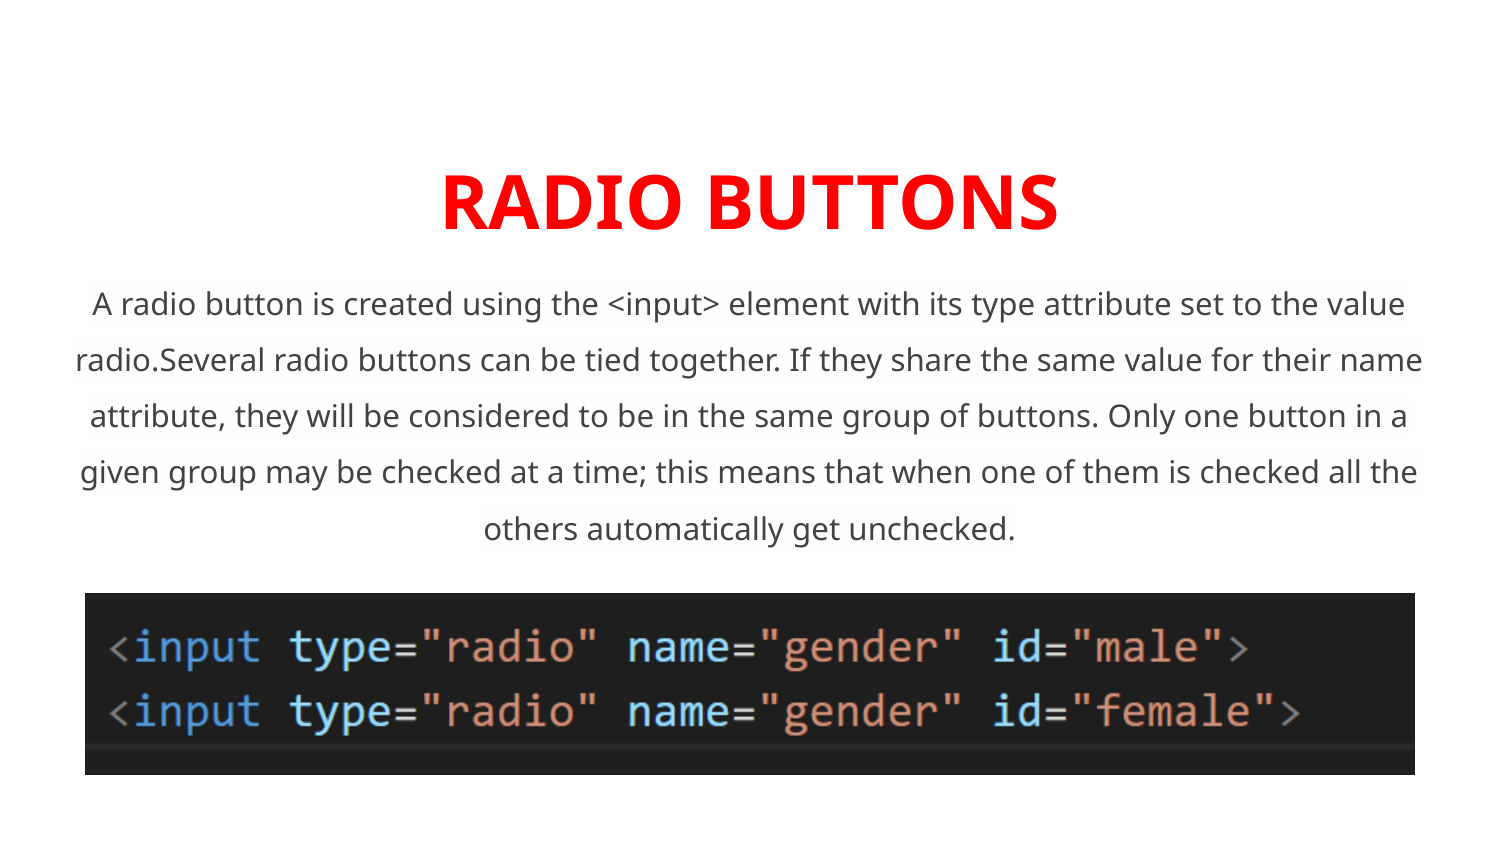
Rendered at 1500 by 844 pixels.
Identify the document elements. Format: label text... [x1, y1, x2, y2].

title RADIO BUTTONS A radio button is created using the <input> element with its type attribute set to the value radio.Several radio buttons can be tied together. If they share the same value for their name attribute, they will be considered to be in the same group of buttons. Only one button in a given group may be checked at a time; this means that when one of them is checked all the others automatically get unchecked. [51, 94, 1449, 511]
picture [85, 593, 1415, 775]
